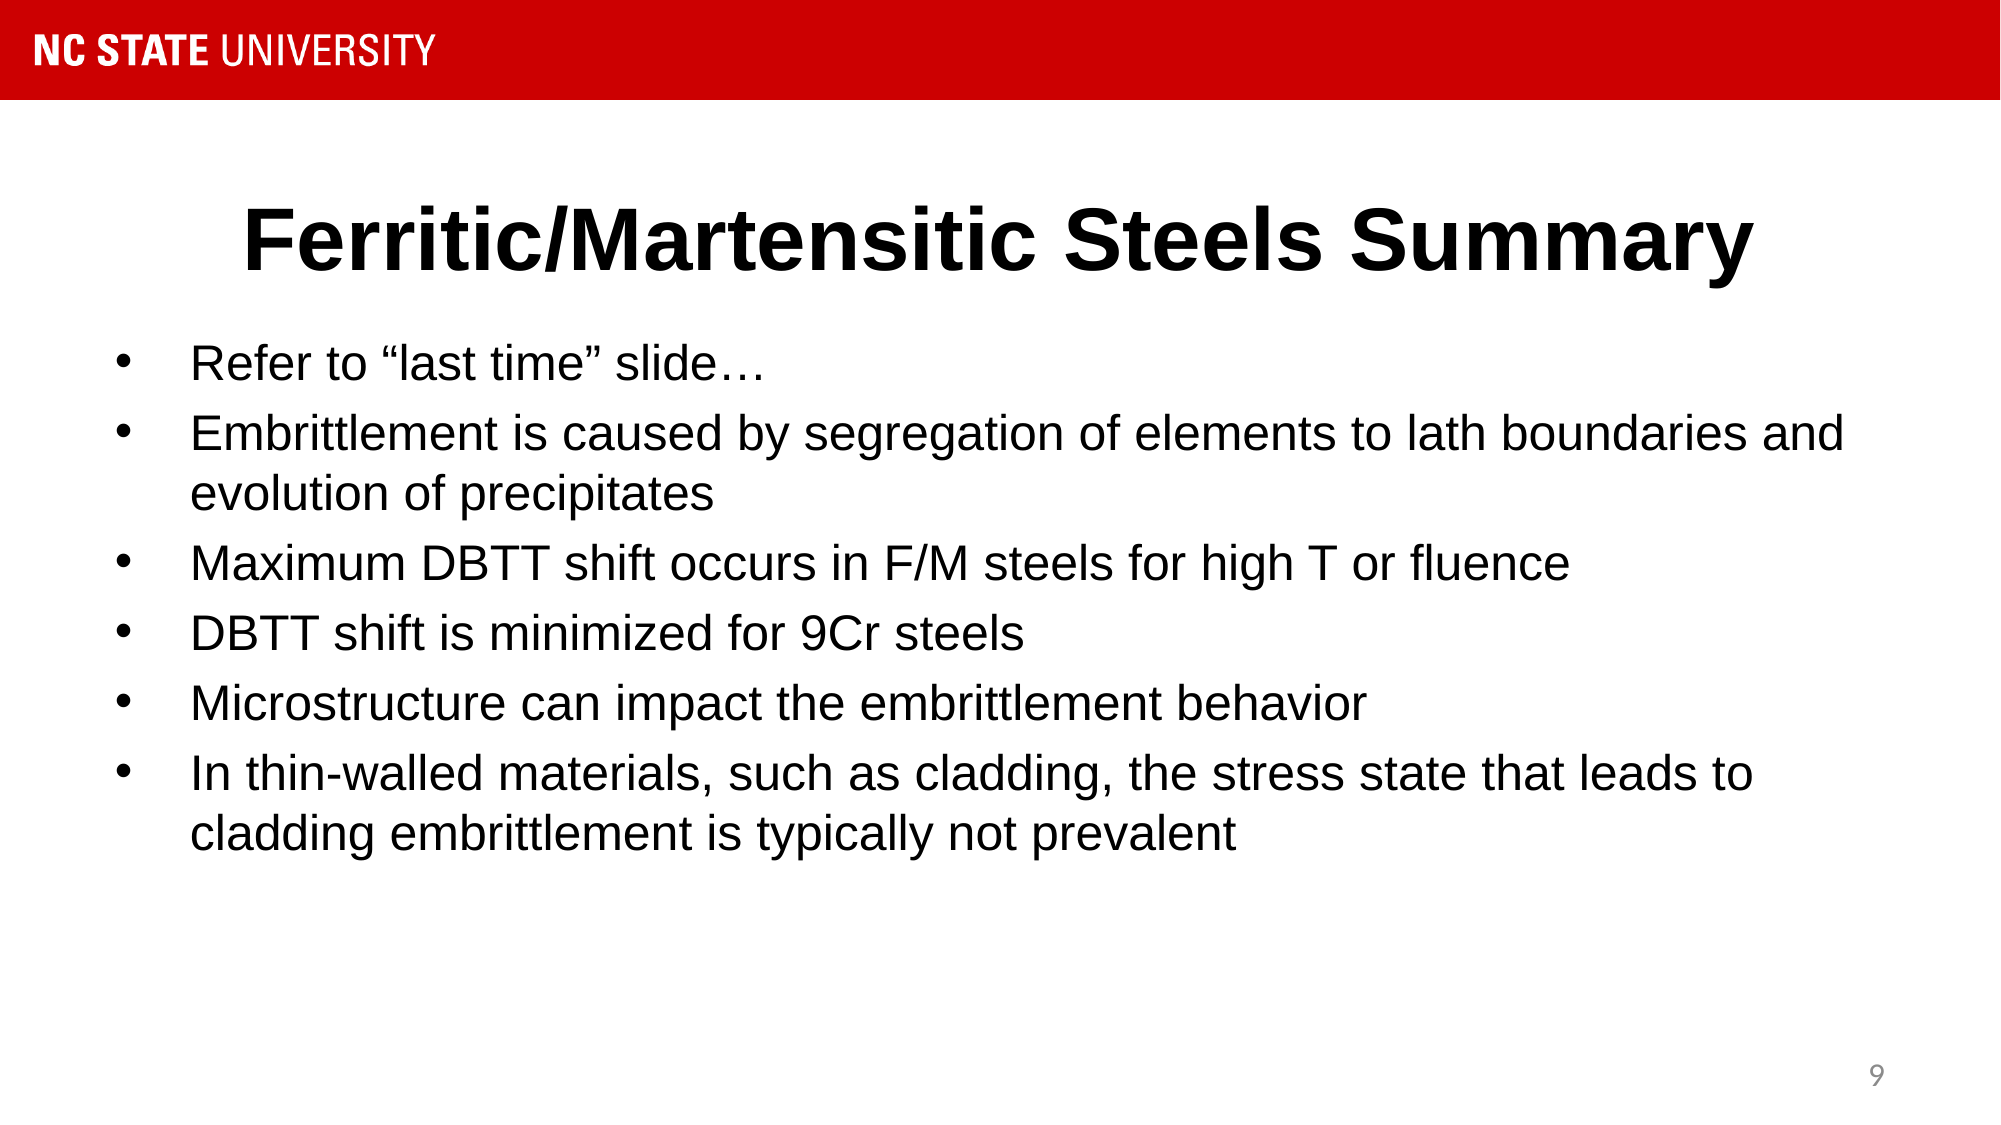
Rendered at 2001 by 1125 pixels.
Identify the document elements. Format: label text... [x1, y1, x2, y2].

list Refer to “last time” slide… Embrittlement is caused by segregation of elements to lath boundaries and evolution of precipitates Maximum DBTT shift occurs in F/M steels for high T or fluence DBTT shift is minimized for 9Cr steels Microstructure can impact the embrittlement behavior In thin-walled materials, such as cladding, the stress state that leads to cladding embrittlement is typically not prevalent [99, 322, 1900, 1005]
picture [0, 0, 2001, 100]
slide_number 9 [1433, 1042, 1900, 1103]
title Ferritic/Martensitic Steels Summary [99, 147, 1900, 322]
